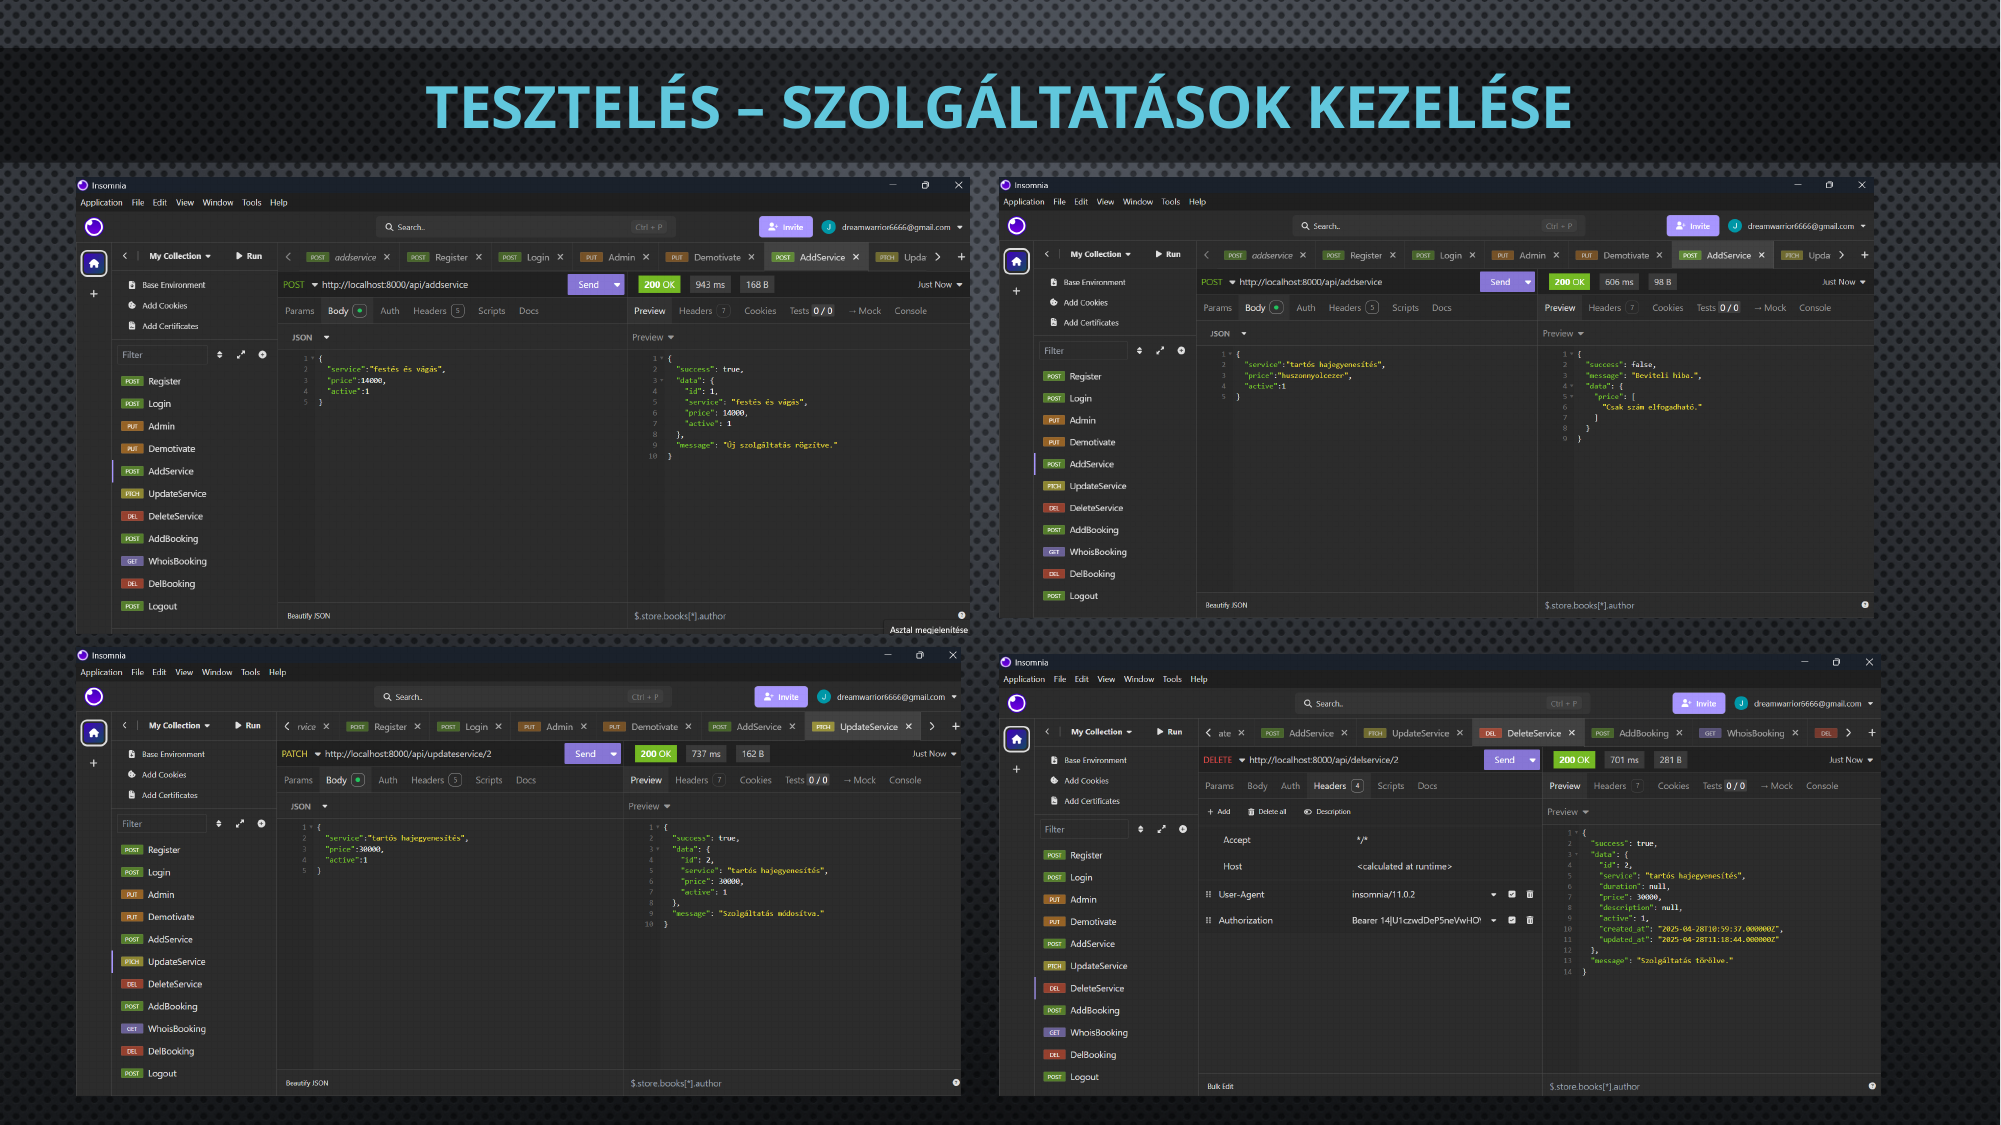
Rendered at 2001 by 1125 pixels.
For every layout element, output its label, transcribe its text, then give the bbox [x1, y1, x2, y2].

text_box [0, 48, 2000, 163]
picture [76, 176, 970, 634]
picture [999, 654, 1881, 1097]
picture [999, 176, 1874, 619]
text_box TESZTELÉS – SZOLGÁLTATÁSOK KEZELÉSE [249, 62, 1750, 148]
picture [76, 647, 961, 1097]
